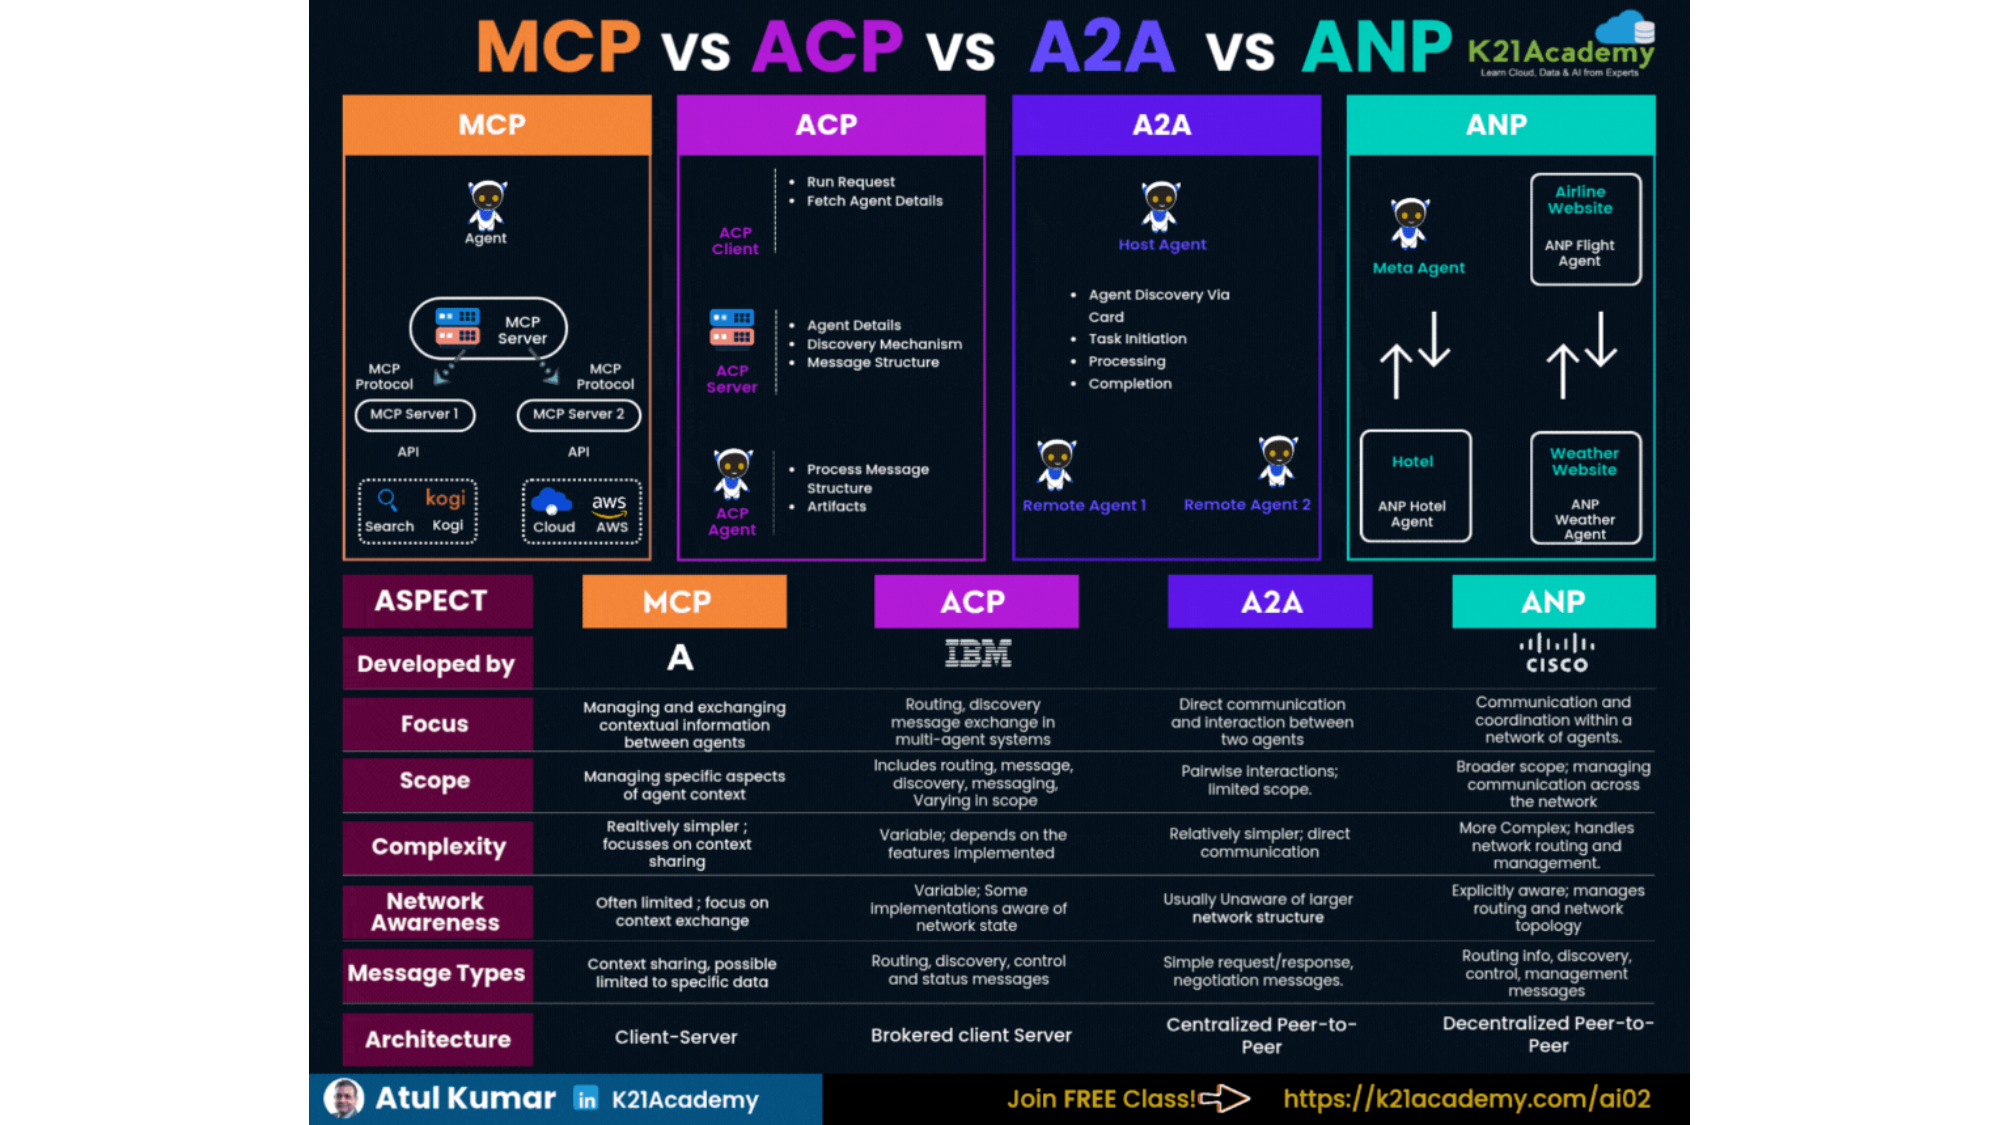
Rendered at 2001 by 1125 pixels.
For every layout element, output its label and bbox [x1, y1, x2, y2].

picture [309, 0, 1691, 1125]
